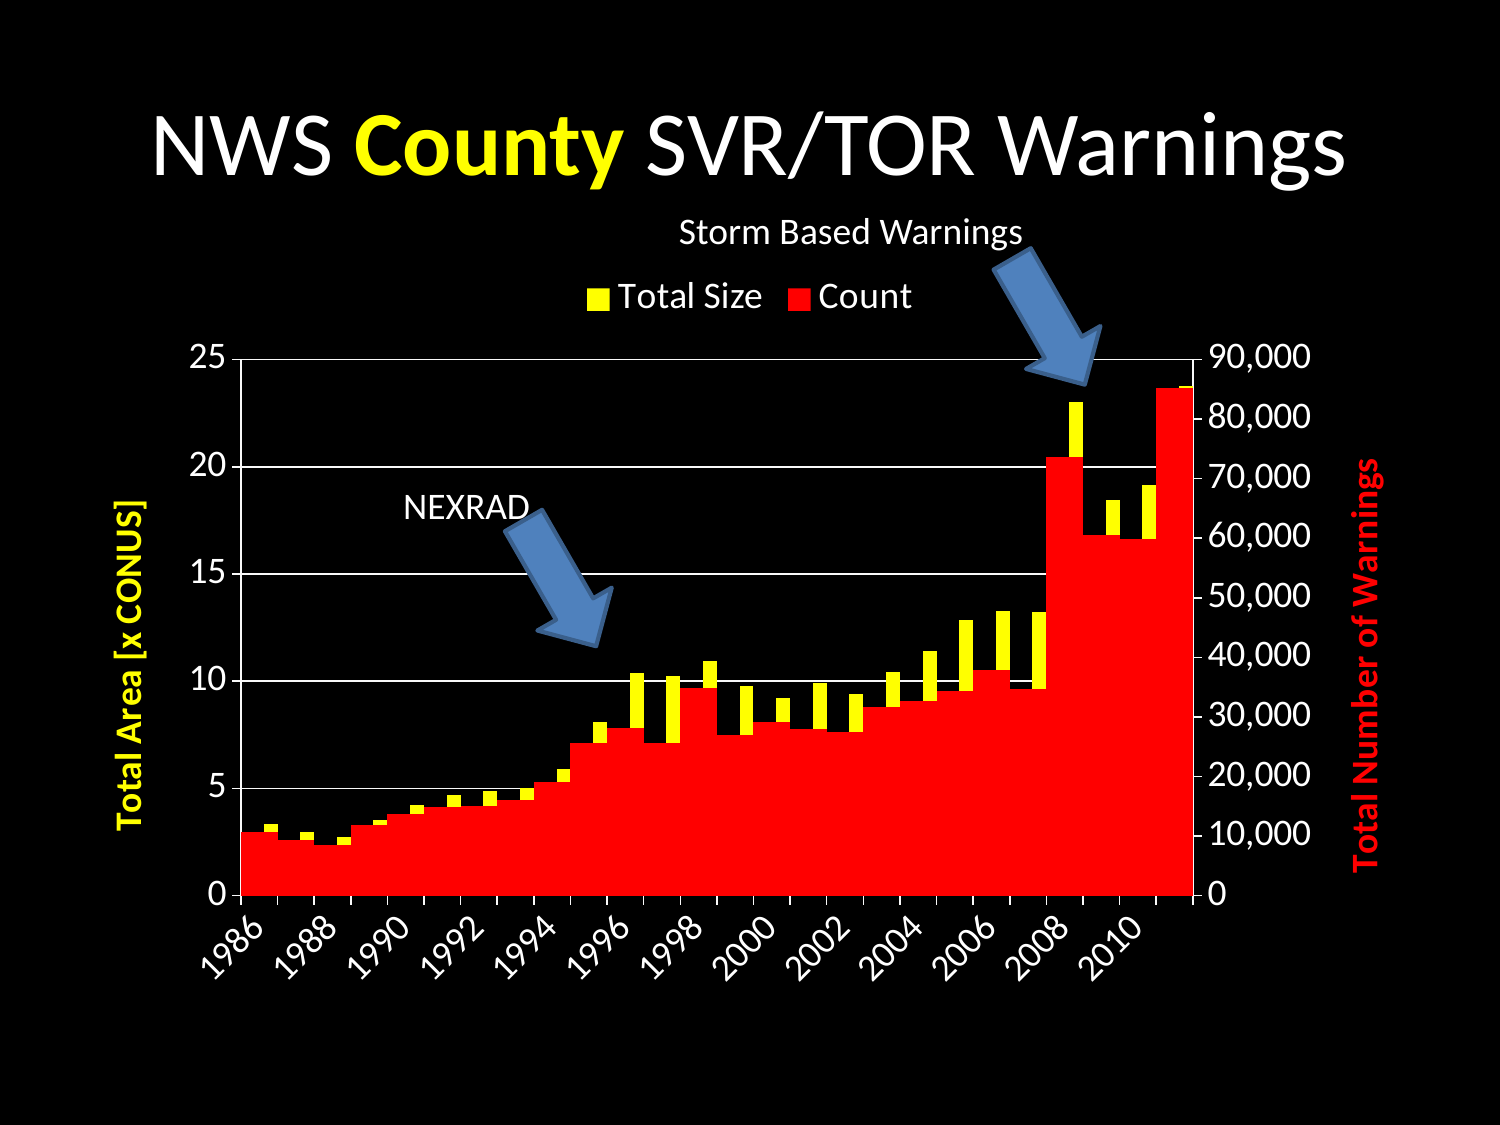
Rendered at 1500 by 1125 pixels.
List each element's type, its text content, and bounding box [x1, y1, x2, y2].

chart [74, 262, 1426, 1006]
title NWS County SVR/TOR Warnings [75, 45, 1425, 233]
text_box Storm Based Warnings [664, 199, 1039, 260]
